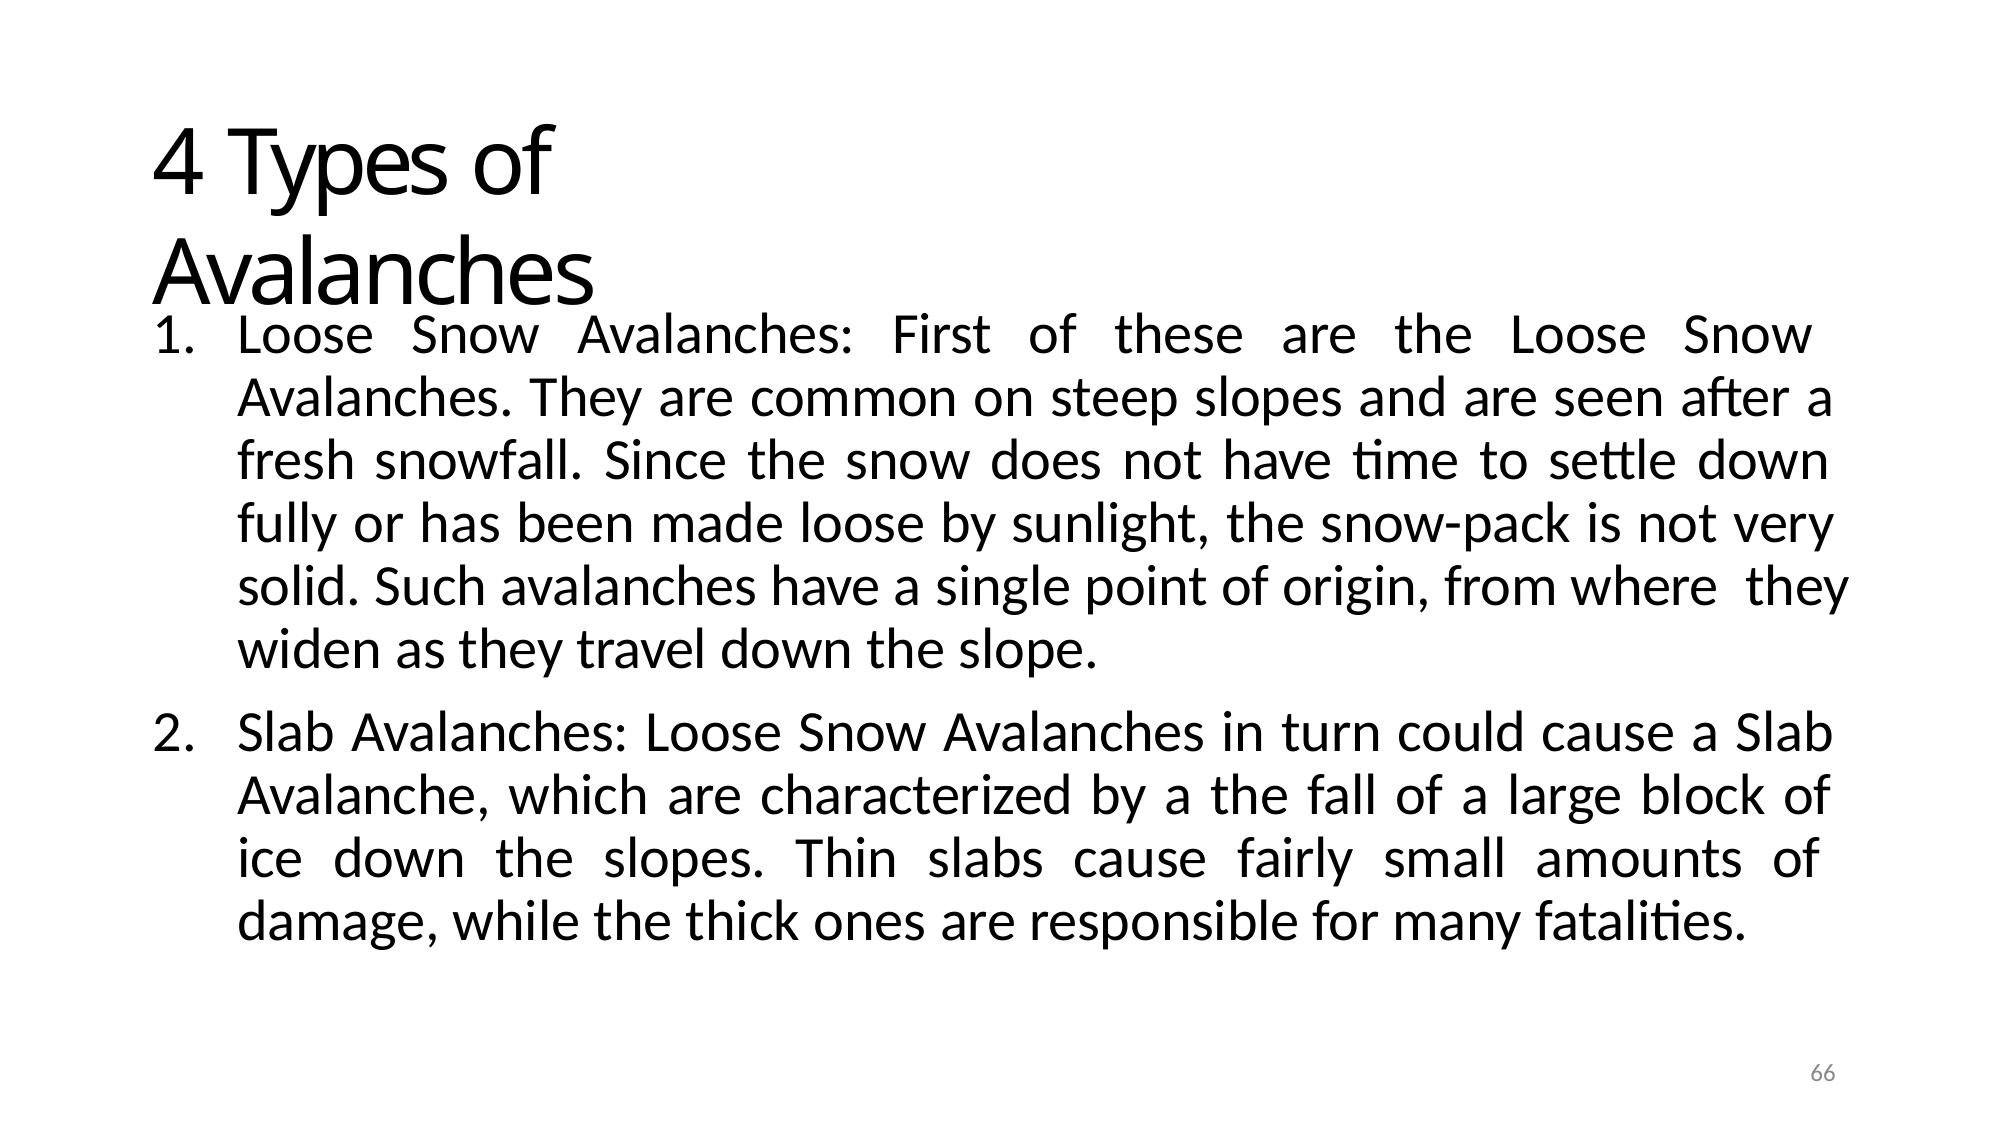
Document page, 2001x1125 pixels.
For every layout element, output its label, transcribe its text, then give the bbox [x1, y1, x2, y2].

title 4 Types of Avalanches [150, 100, 958, 294]
slide_number 100 [1804, 1060, 1855, 1125]
text_box Loose Snow Avalanches: First of these are the Loose Snow Avalanches. They are common on steep slopes and are seen after a fresh snowfall. Since the snow does not have time to settle down fully or has been made loose by sunlight, the snow-pack is not very solid. Such avalanches have a single point of origin, from where they widen as they travel down the slope. Slab Avalanches: Loose Snow Avalanches in turn could cause a Slab Avalanche, which are characterized by a the fall of a large block of ice down the slopes. Thin slabs cause fairly small amounts of damage, while the thick ones are responsible for many fatalities. [150, 294, 1851, 954]
